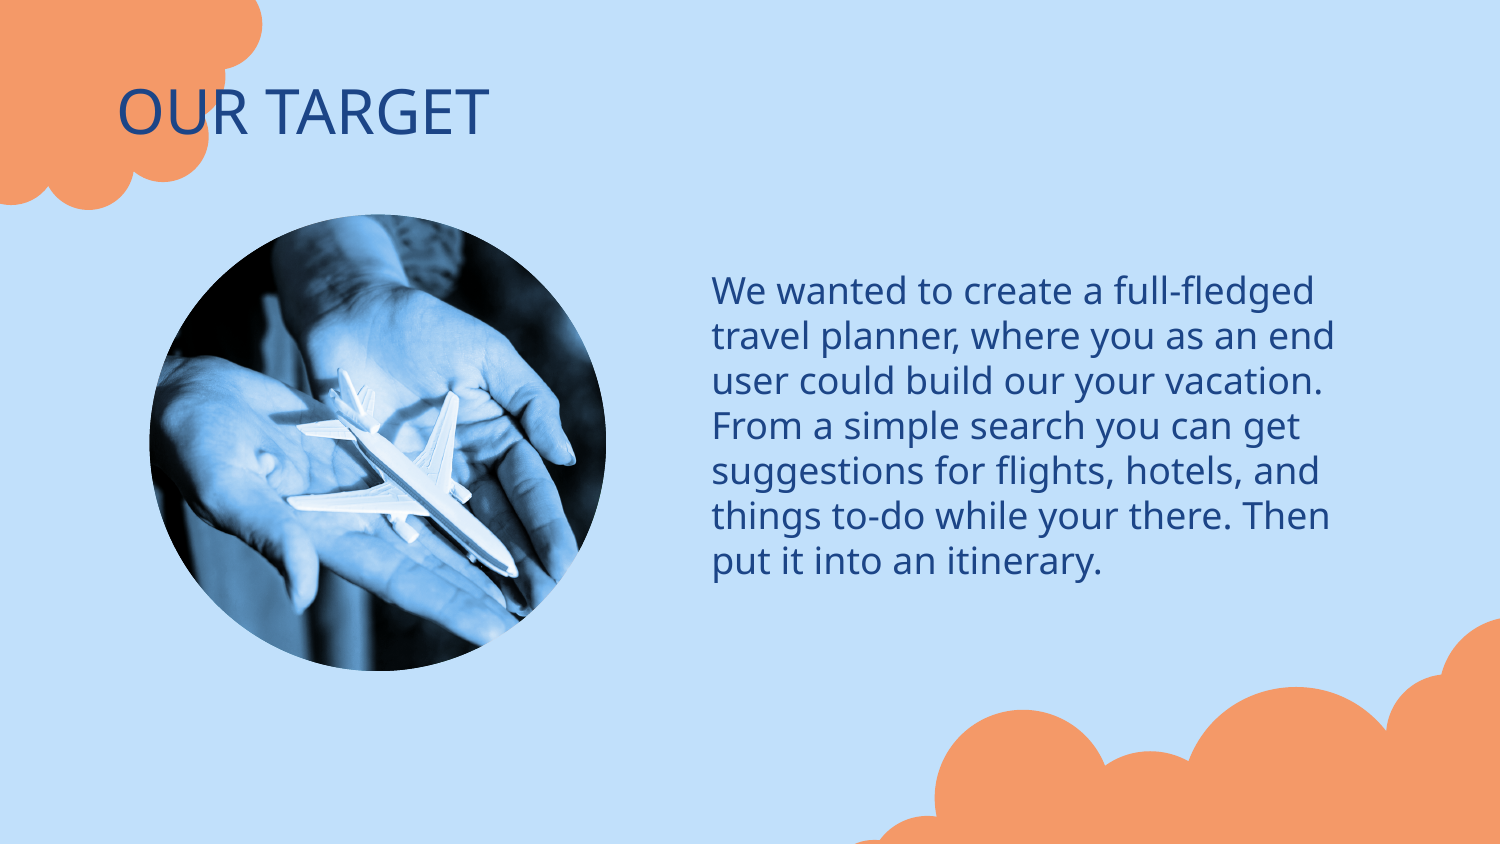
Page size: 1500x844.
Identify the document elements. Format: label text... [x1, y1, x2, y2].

title OUR TARGET [101, 67, 878, 163]
text_box [0, 0, 263, 210]
text_box [854, 618, 1500, 844]
list We wanted to create a full-fledged travel planner, where you as an end user could build our your vacation. From a simple search you can get suggestions for flights, hotels, and things to-do while your there. Then put it into an itinerary. [696, 275, 1353, 619]
picture [149, 214, 607, 672]
